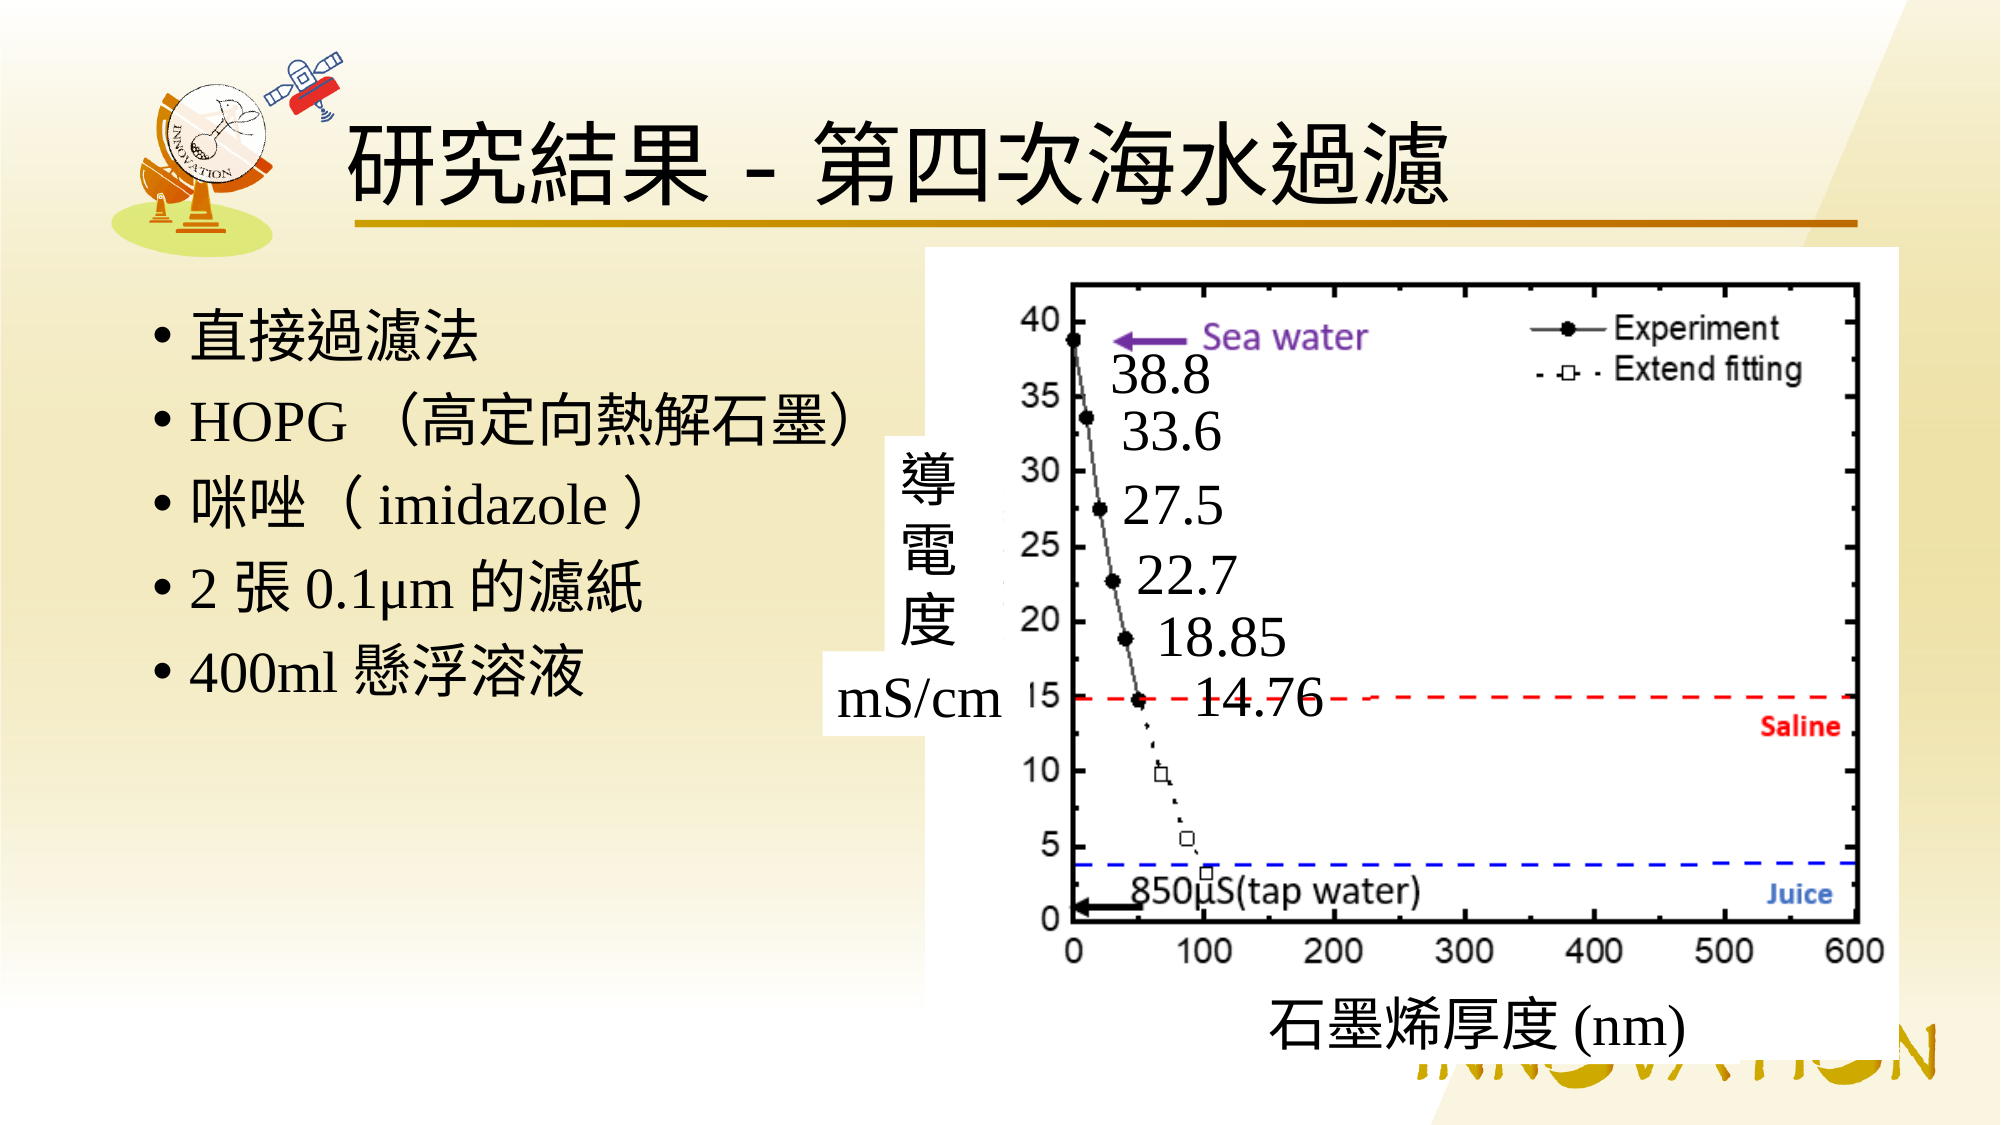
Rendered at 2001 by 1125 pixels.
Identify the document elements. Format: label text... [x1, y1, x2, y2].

list 直接過濾法 HOPG（高定向熱解石墨） 咪唑（imidazole） 2張0.1μm的濾紙 400ml懸浮溶液 [137, 299, 822, 1014]
title 研究結果-第四次海水過濾 [137, 59, 1863, 278]
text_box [822, 247, 1899, 1066]
picture [0, 0, 2001, 1125]
